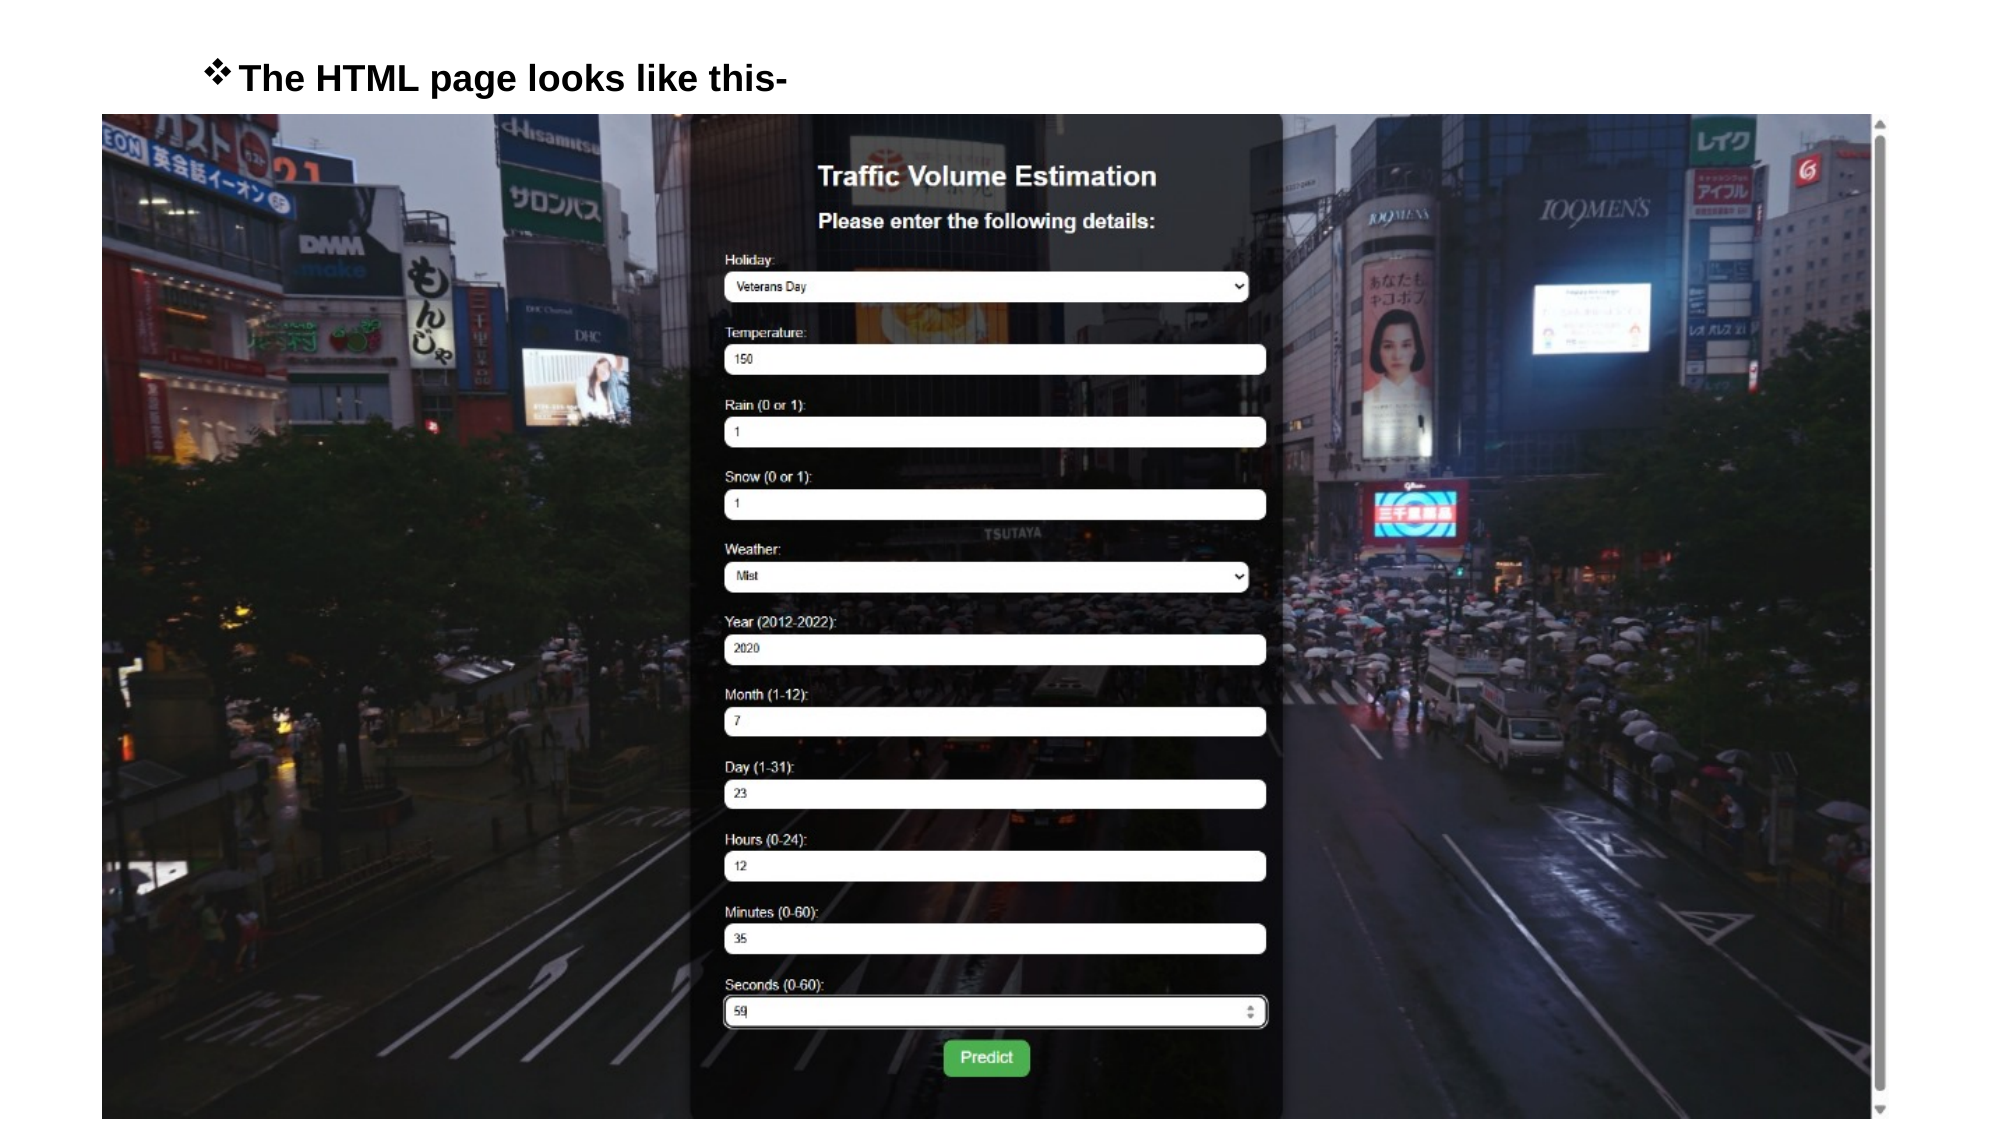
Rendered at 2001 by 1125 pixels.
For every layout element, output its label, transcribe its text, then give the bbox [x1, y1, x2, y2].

list The HTML page looks like this- [111, 51, 1522, 114]
picture [102, 114, 1889, 1119]
